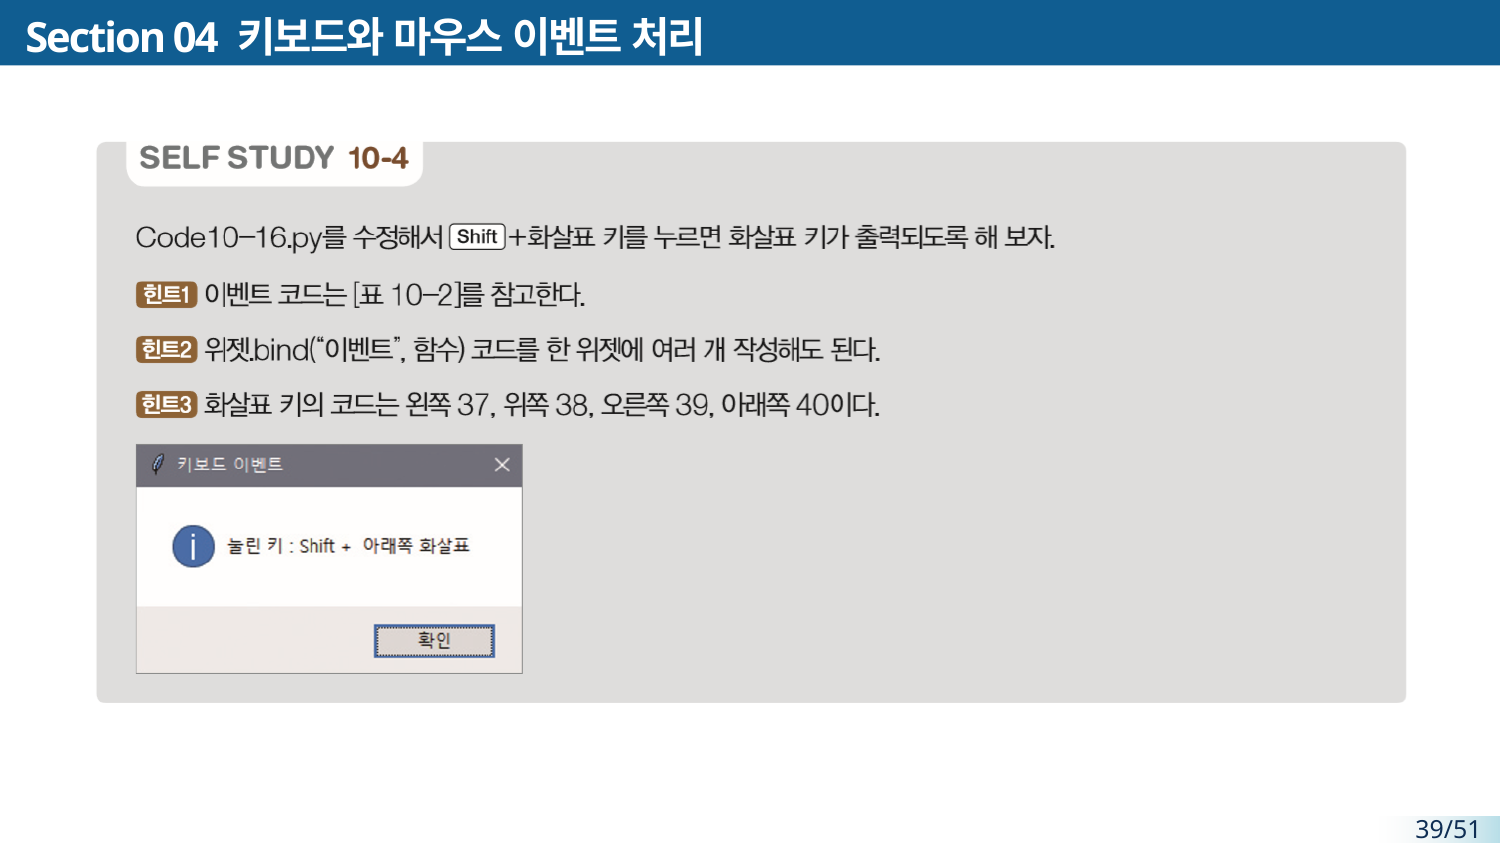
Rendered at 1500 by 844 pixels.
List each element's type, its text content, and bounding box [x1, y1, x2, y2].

title Section 04 키보드와 마우스 이벤트 처리 [10, 6, 1288, 65]
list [92, 141, 1408, 703]
